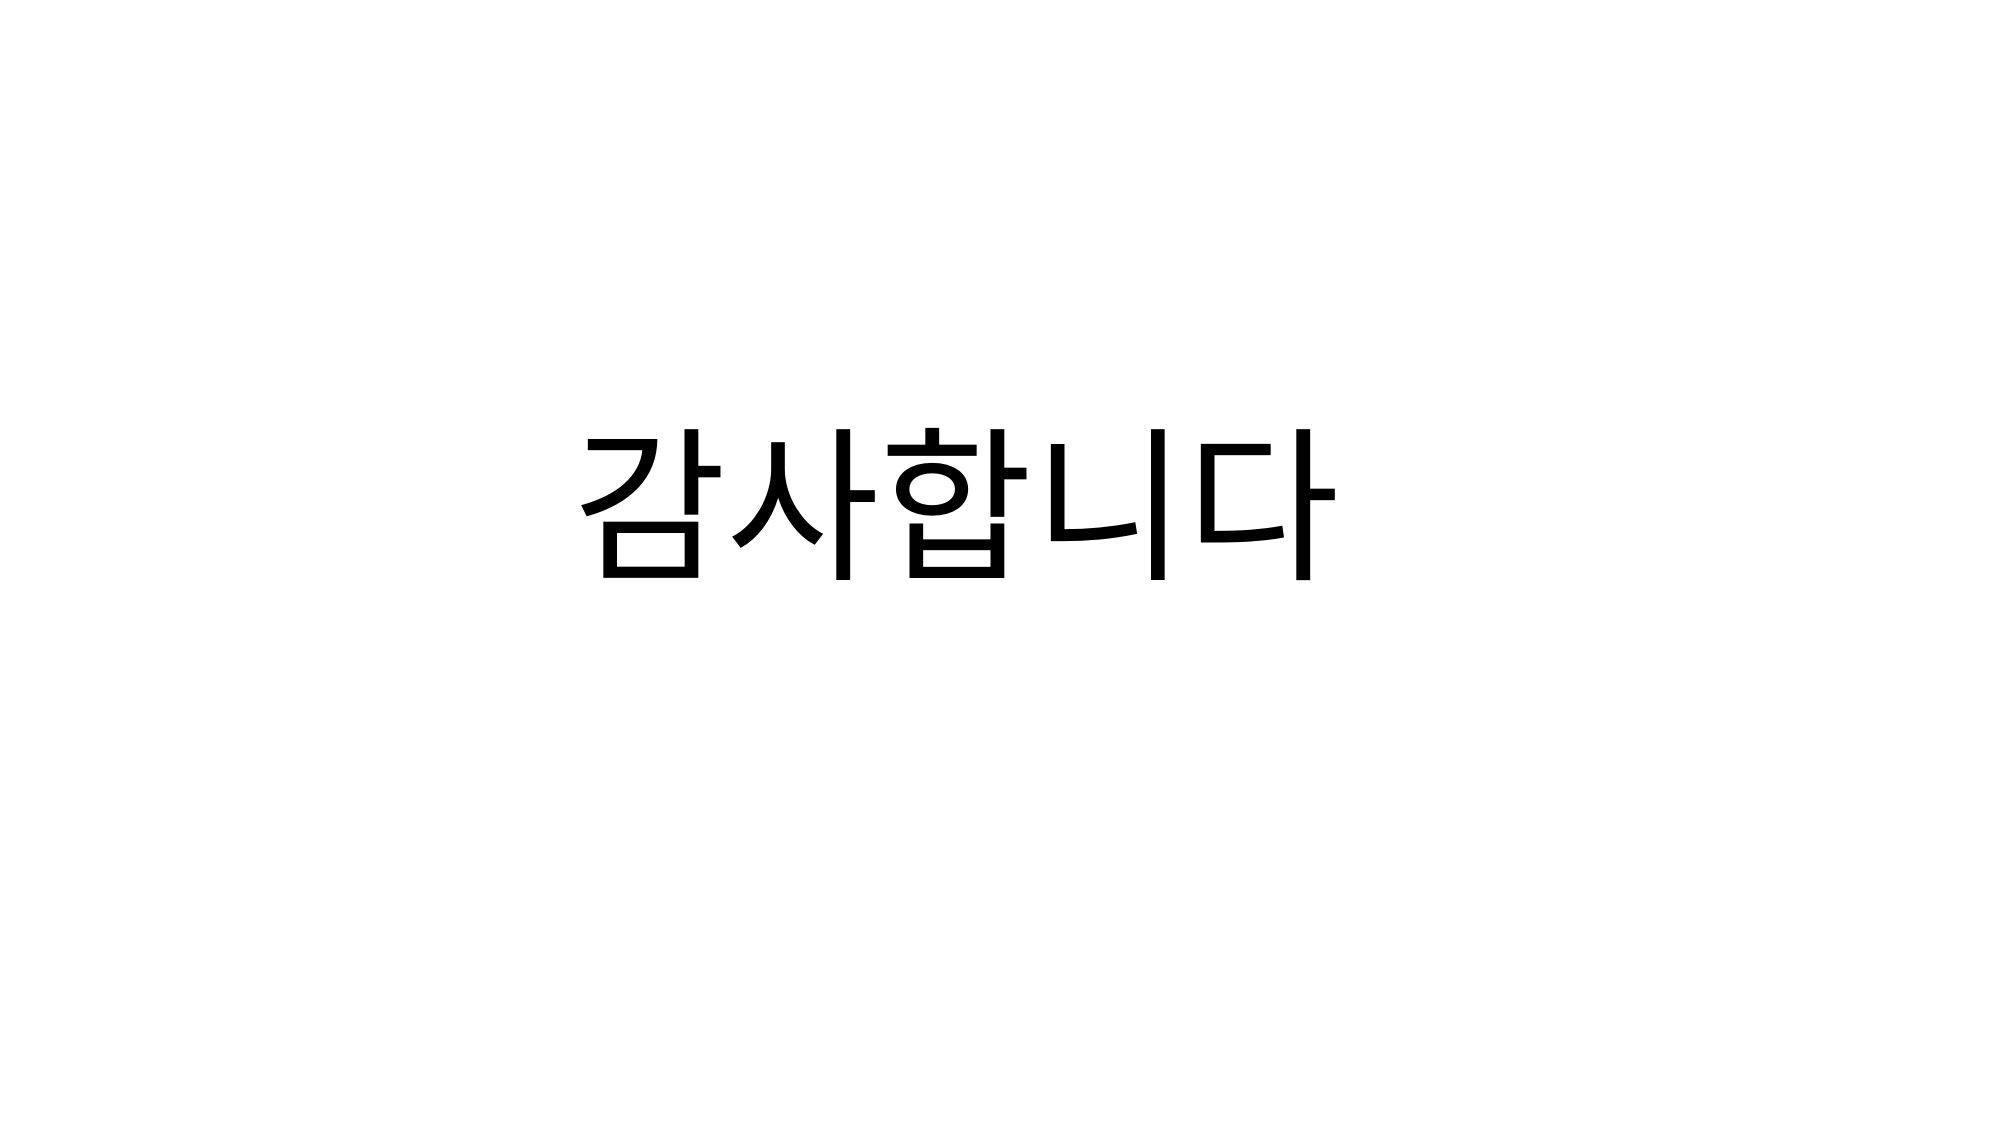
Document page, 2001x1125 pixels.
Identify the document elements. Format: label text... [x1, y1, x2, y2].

list 감사합니다 [558, 393, 1464, 654]
